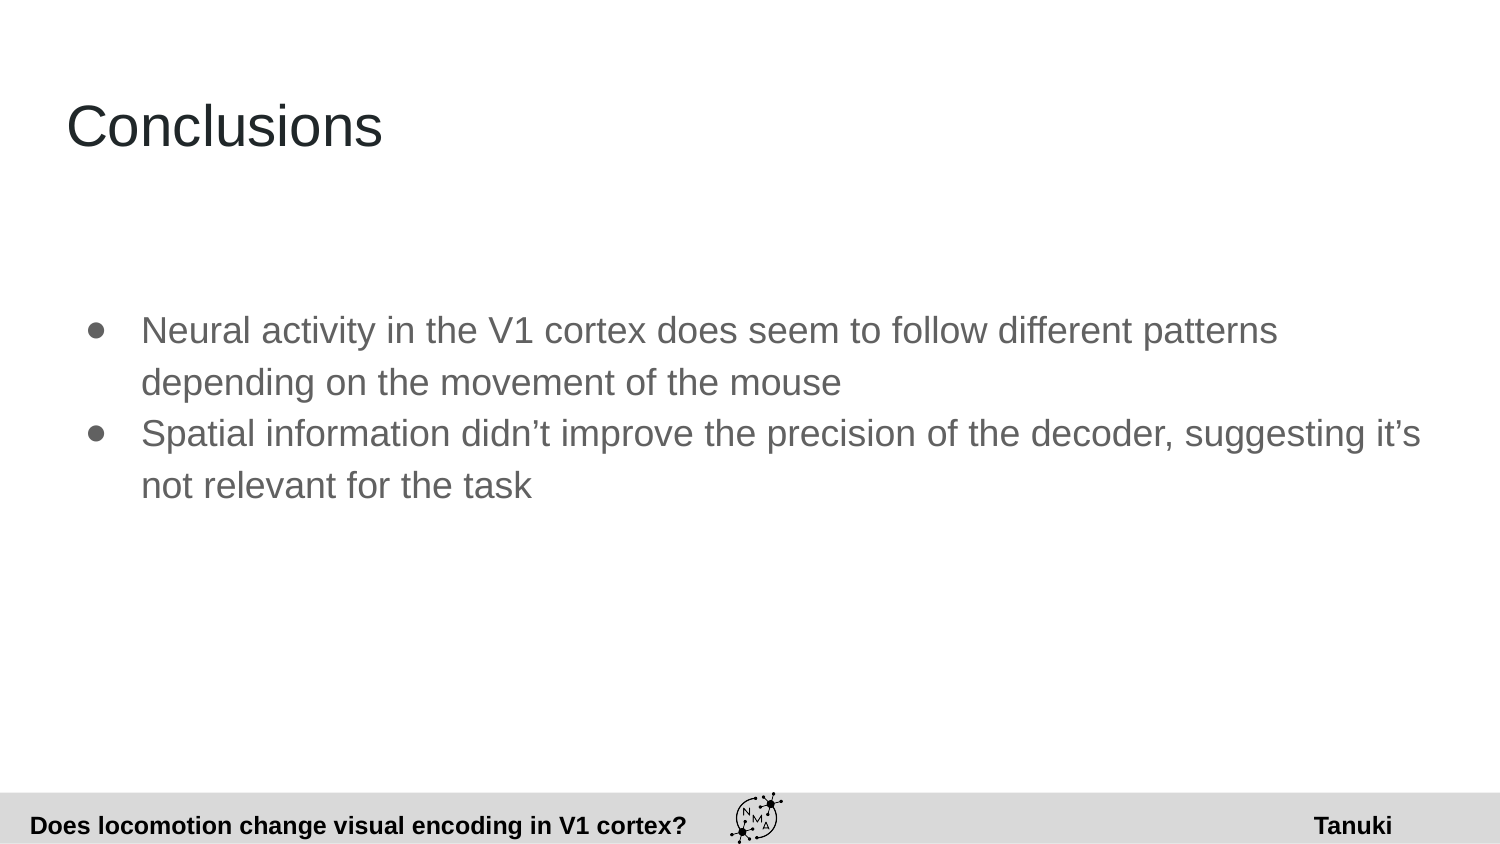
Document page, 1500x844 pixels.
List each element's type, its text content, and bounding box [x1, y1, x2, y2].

title Conclusions [51, 72, 1449, 167]
picture [730, 792, 783, 844]
list Neural activity in the V1 cortex does seem to follow different patterns depending on the movement of the mouse Spatial information didn’t improve the precision of the decoder, suggesting it’s not relevant for the task [51, 283, 1449, 560]
